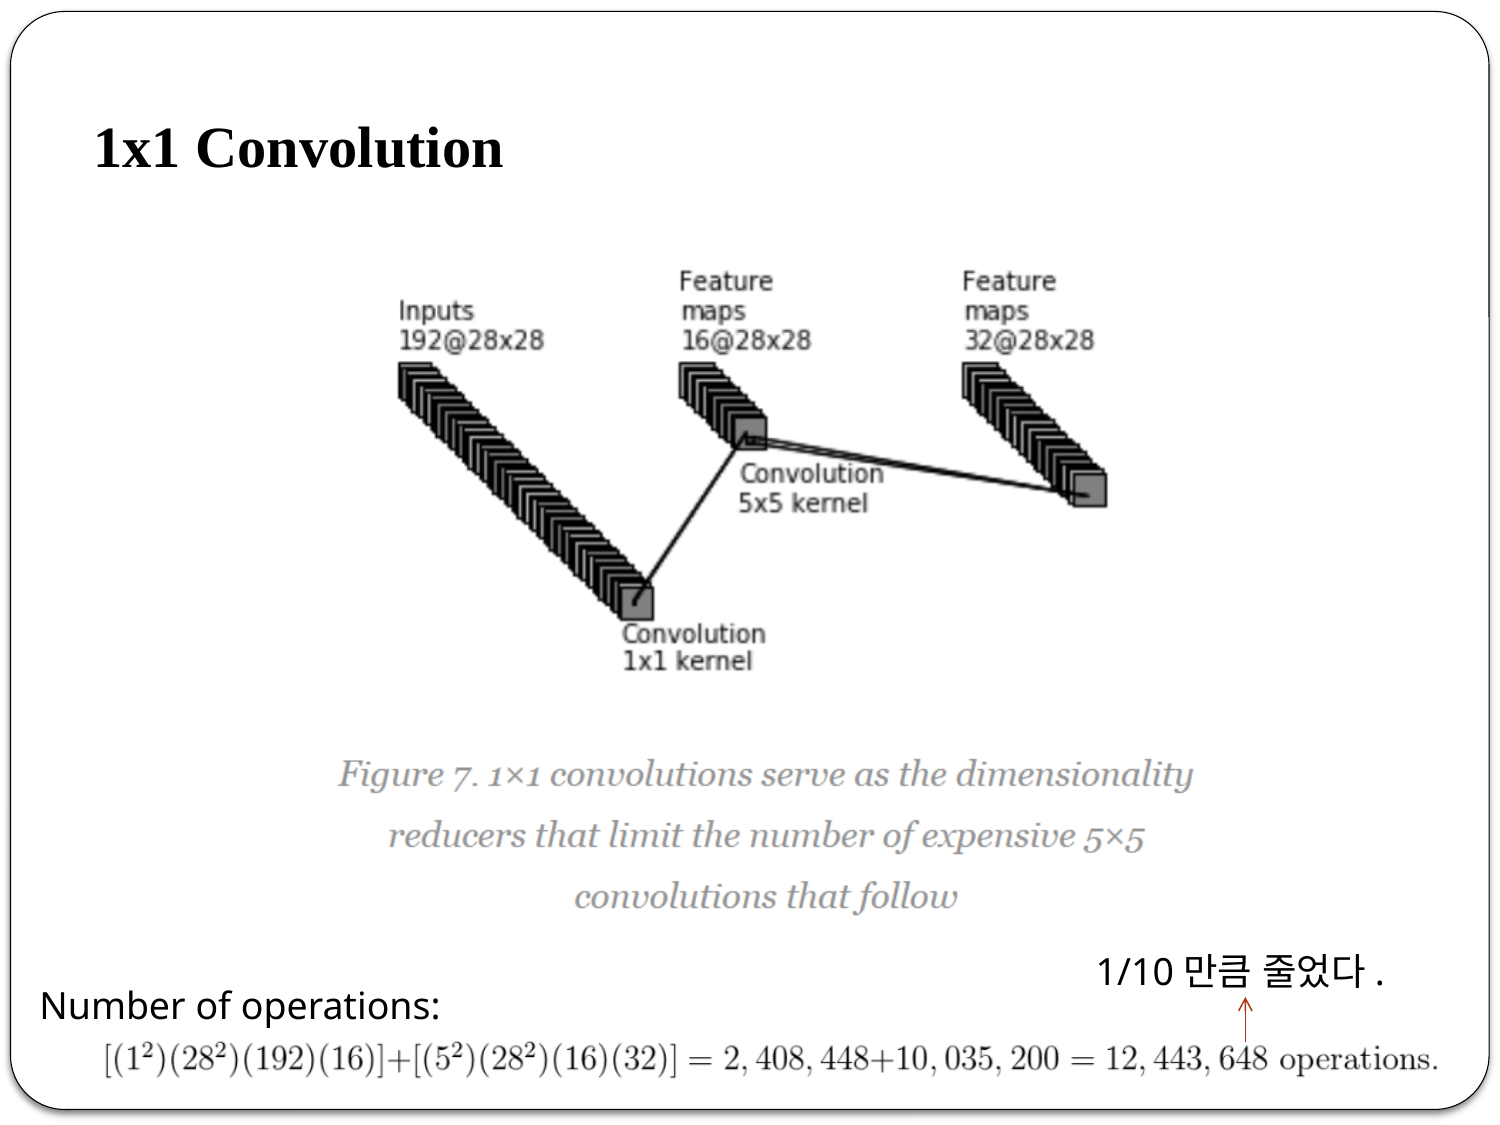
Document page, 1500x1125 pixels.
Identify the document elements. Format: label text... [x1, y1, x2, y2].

picture [88, 1024, 1446, 1095]
text_box Number of operations: [24, 974, 456, 1035]
text_box 1/10만큼 줄었다. [1080, 940, 1410, 1001]
text_box 1x1 Convolution [78, 101, 520, 187]
picture [199, 207, 1300, 942]
